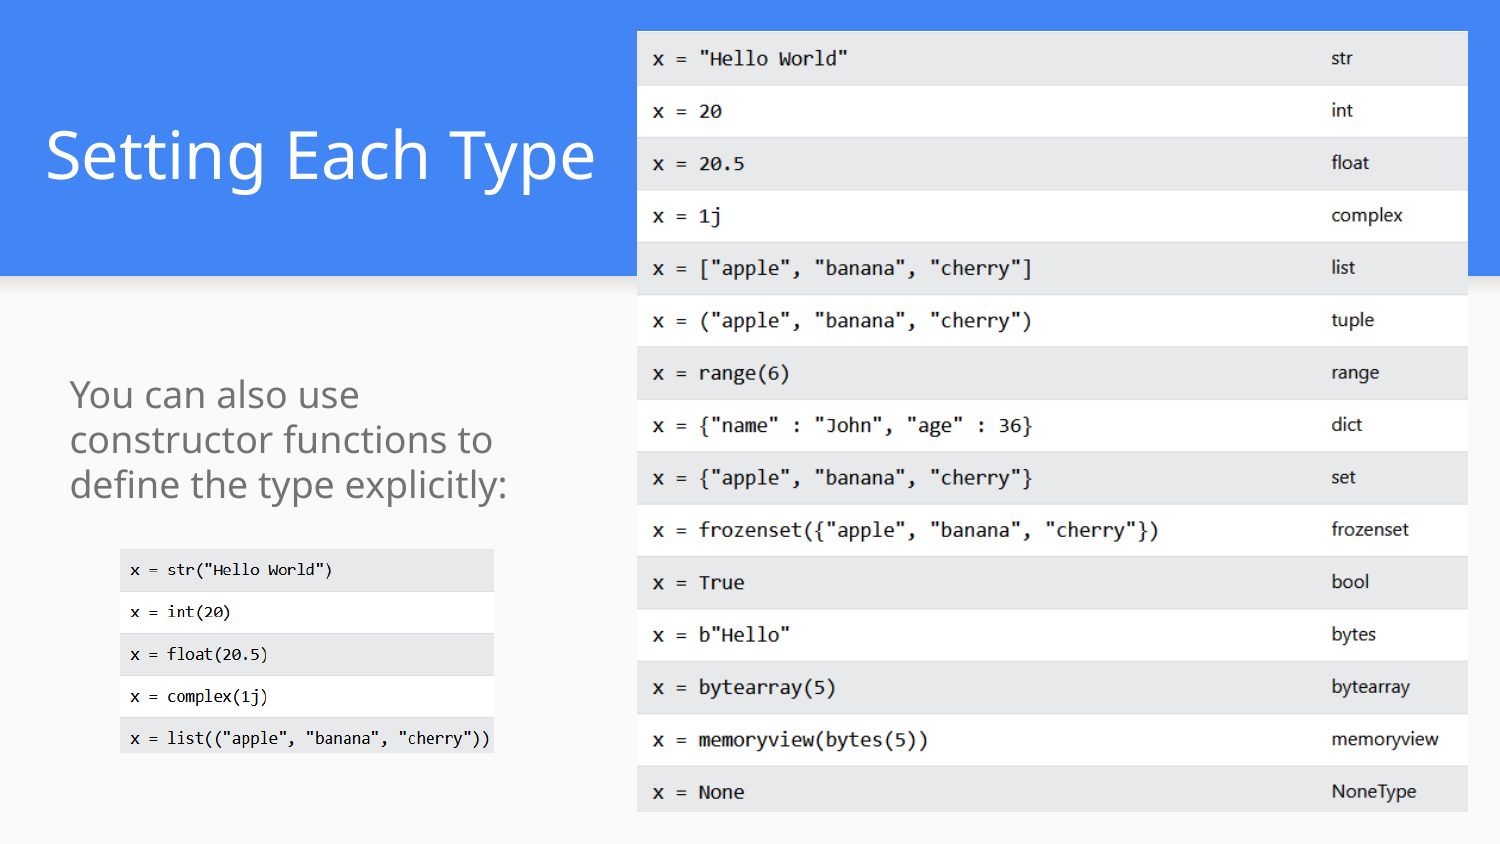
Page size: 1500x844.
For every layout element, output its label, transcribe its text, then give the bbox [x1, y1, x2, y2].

picture [120, 549, 494, 753]
picture [637, 31, 1468, 813]
text_box You can also use constructor functions to define the type explicitly: [54, 355, 560, 513]
title Setting Each Type [30, 82, 632, 208]
